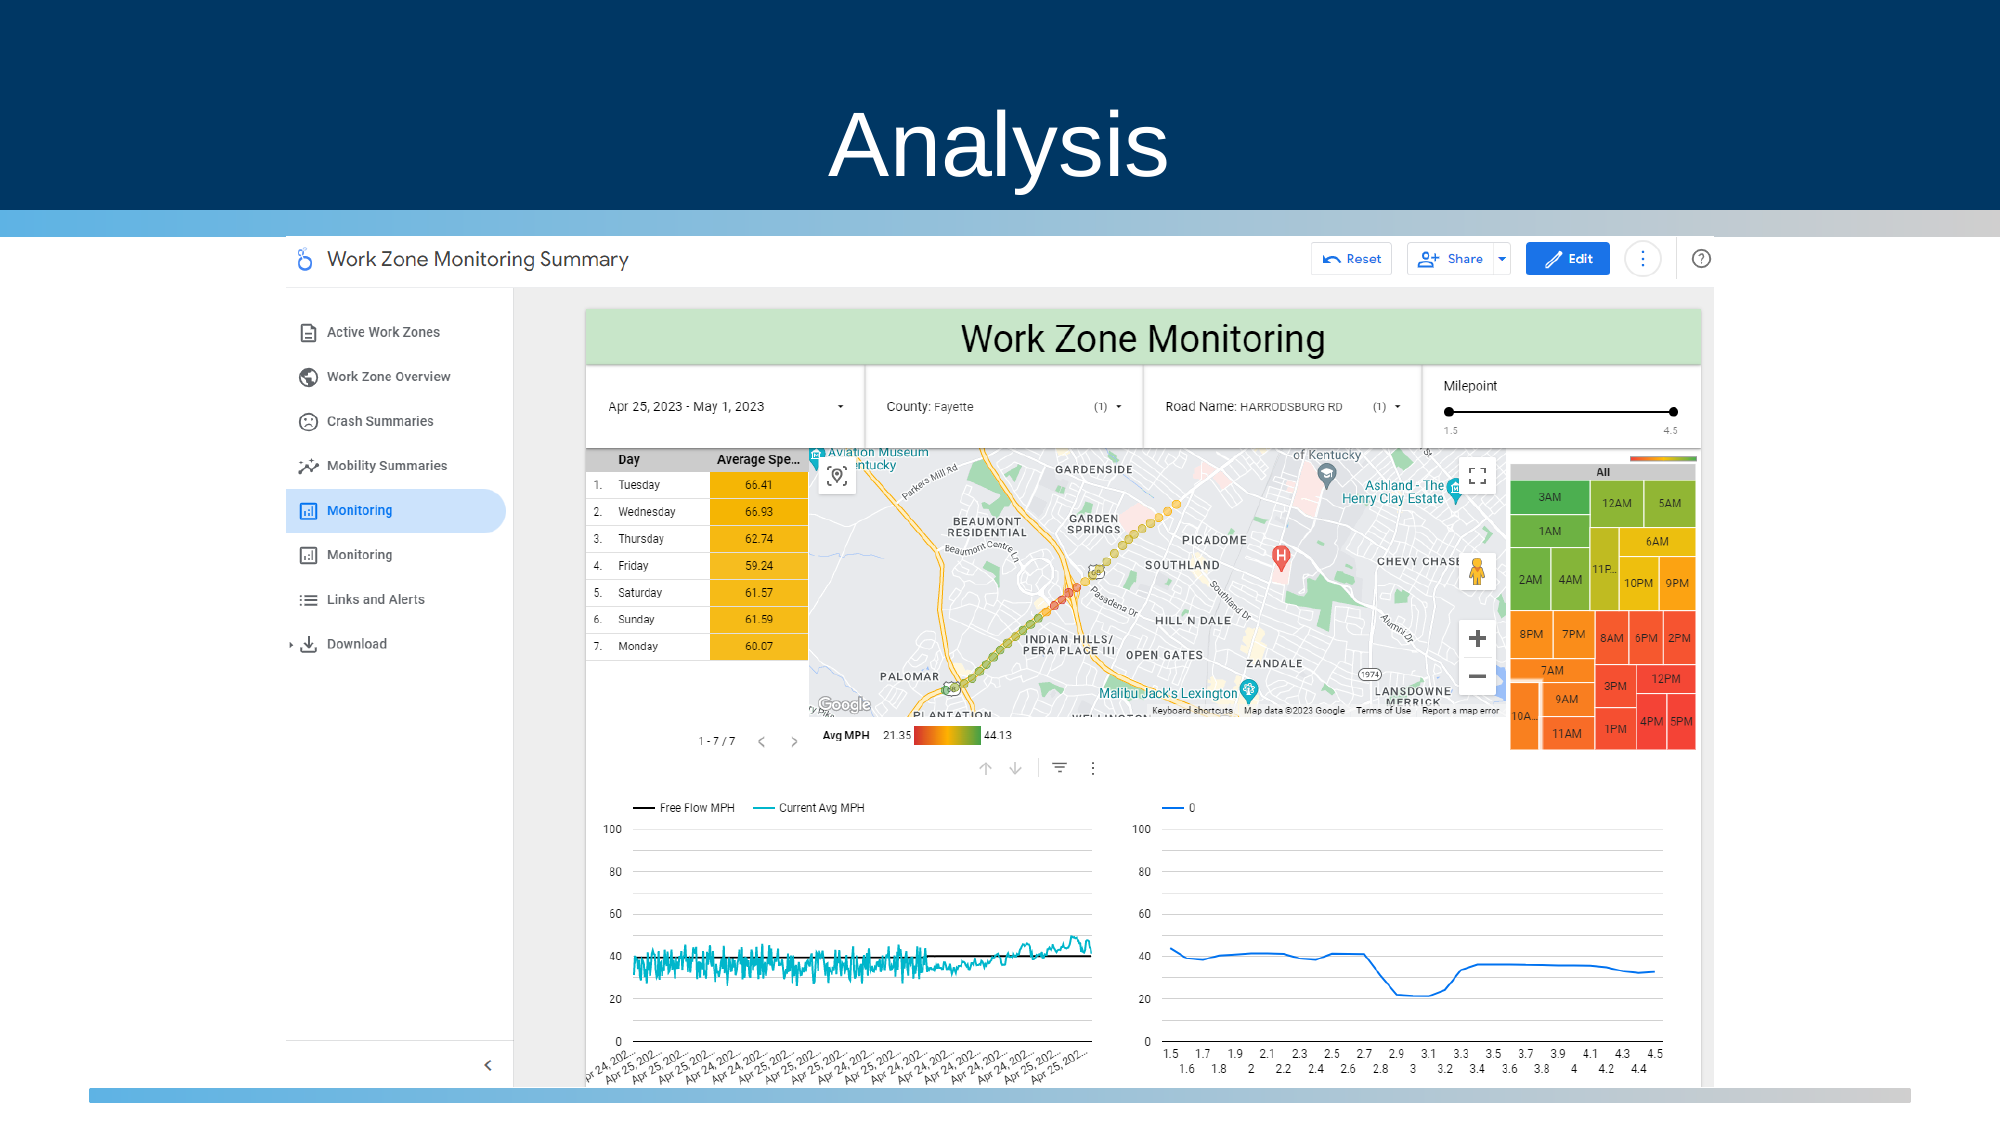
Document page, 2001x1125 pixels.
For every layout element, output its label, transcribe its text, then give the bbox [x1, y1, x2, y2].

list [286, 236, 1714, 1087]
title Analysis [0, 57, 2000, 237]
